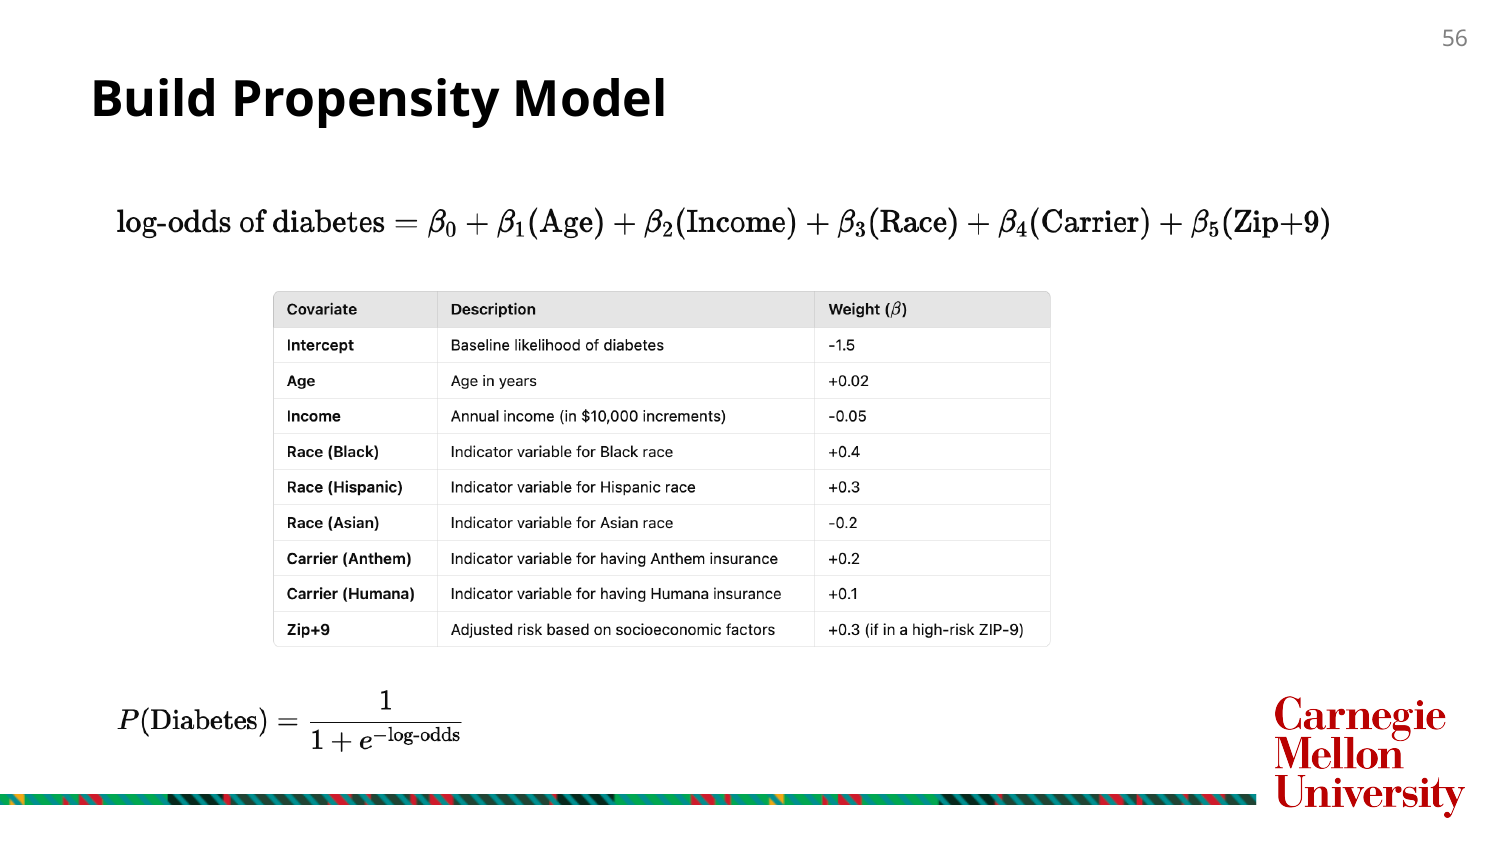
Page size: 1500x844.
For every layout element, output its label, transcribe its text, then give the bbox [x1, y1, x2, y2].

picture [99, 284, 1080, 776]
picture [94, 175, 1371, 269]
title Build Propensity Model [75, 59, 1425, 160]
picture [1275, 696, 1465, 818]
picture [0, 794, 1257, 805]
